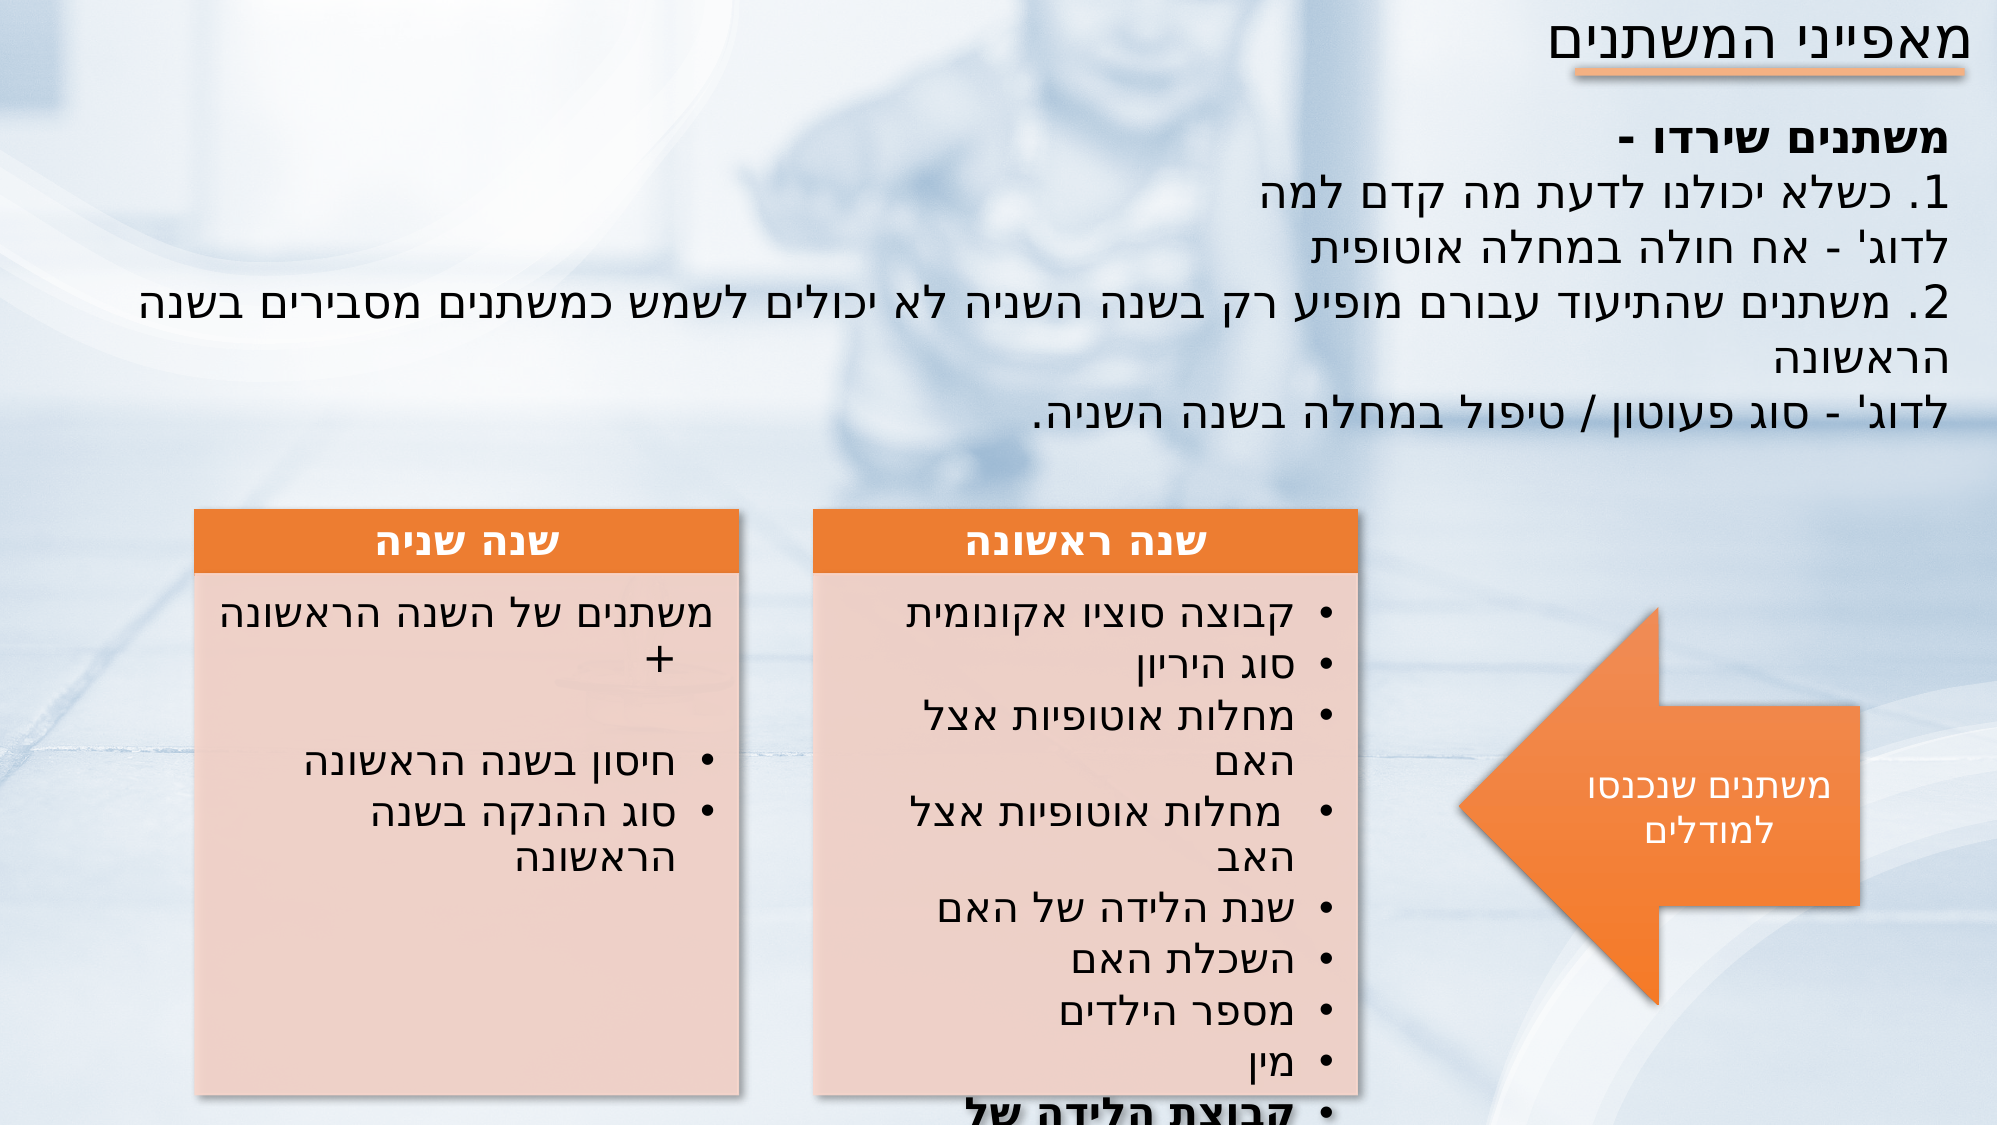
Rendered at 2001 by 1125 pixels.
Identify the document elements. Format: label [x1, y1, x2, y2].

text_box [1485, 680, 2000, 1125]
text_box [195, 506, 1358, 1097]
text_box [0, 0, 740, 383]
picture [0, 0, 1997, 1125]
